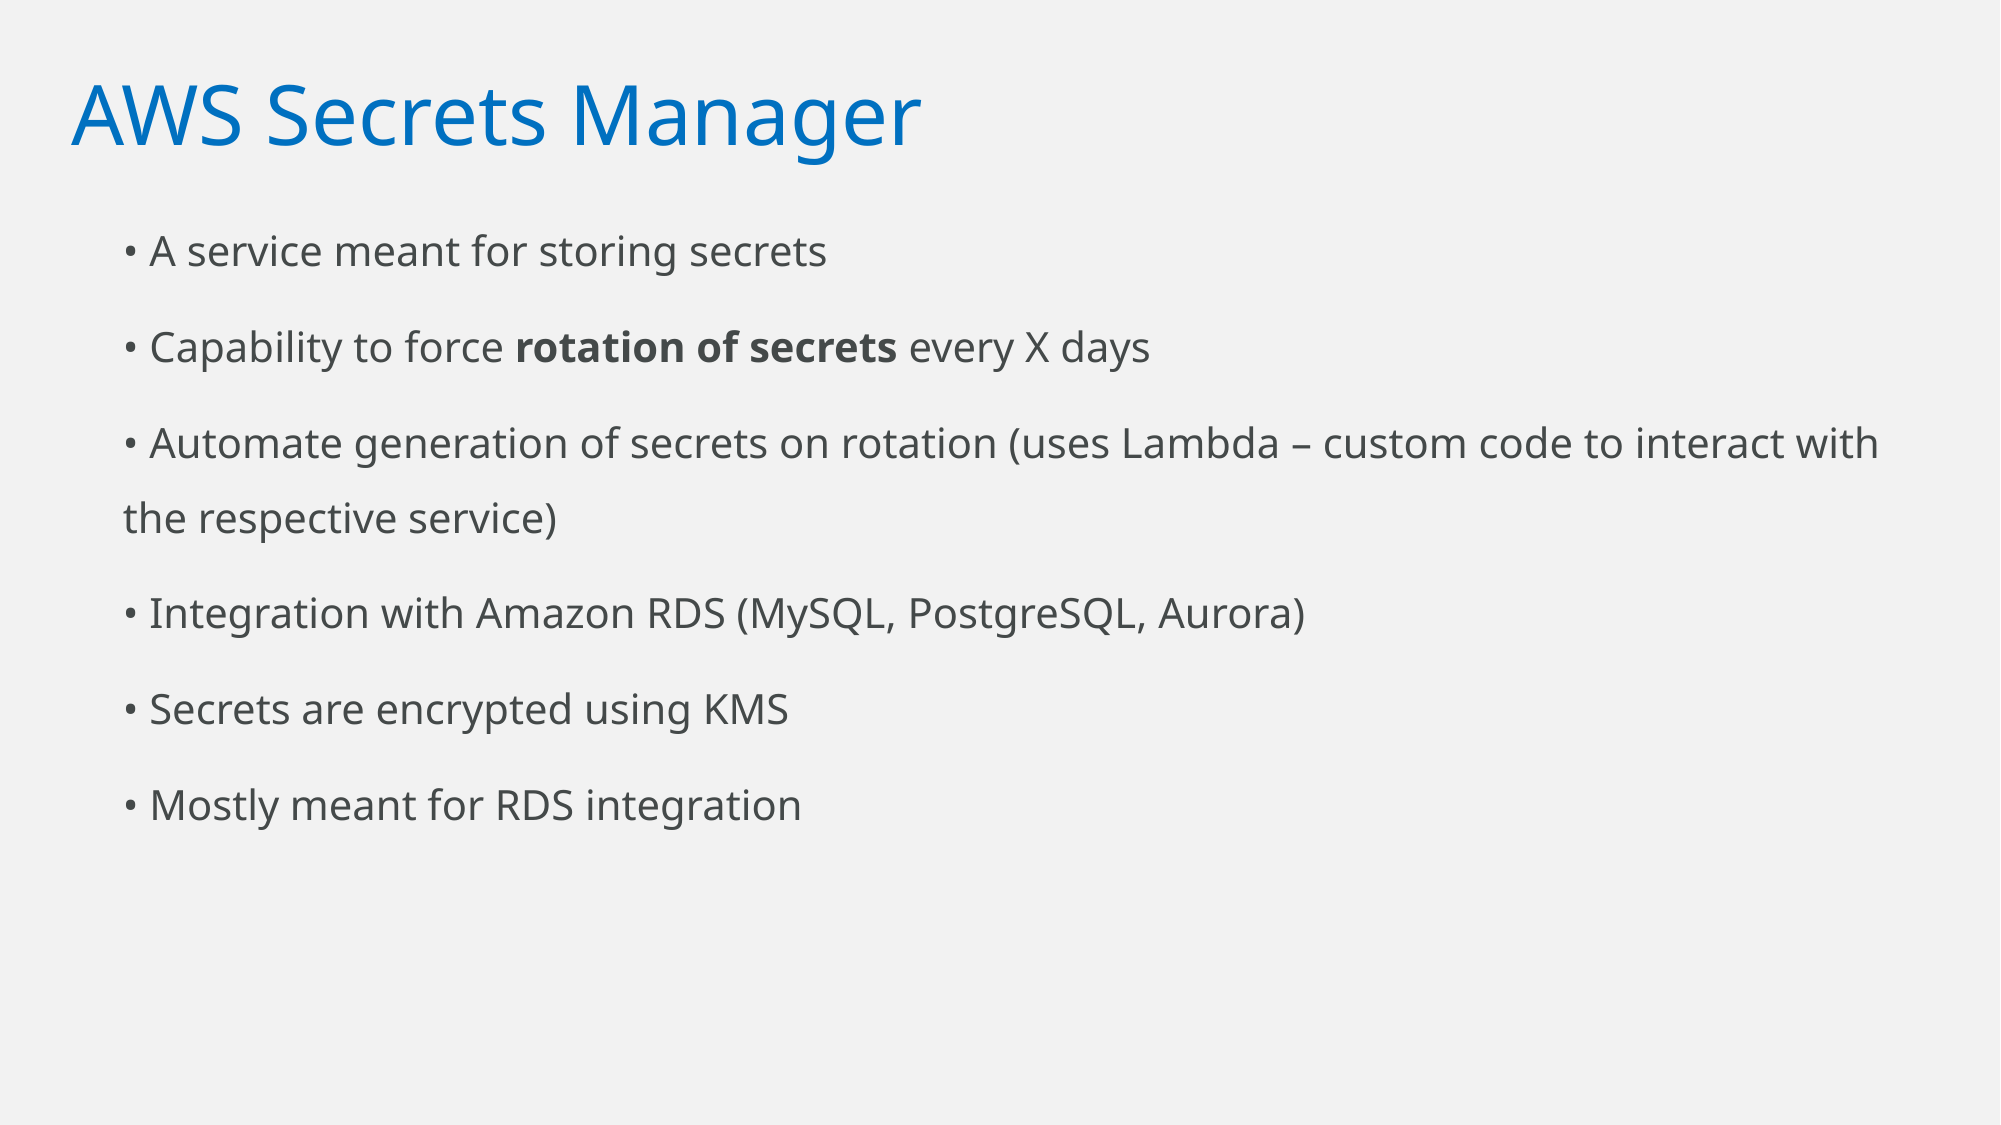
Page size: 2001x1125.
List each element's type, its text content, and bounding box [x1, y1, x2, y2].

title AWS Secrets Manager [56, 45, 1900, 193]
list • A service meant for storing secrets • Capability to force rotation of secrets every X days • Automate generation of secrets on rotation (uses Lambda – custom code to interact with the respective service) • Integration with Amazon RDS (MySQL, PostgreSQL, Aurora) • Secrets are encrypted using KMS • Mostly meant for RDS integration [107, 192, 1912, 1029]
